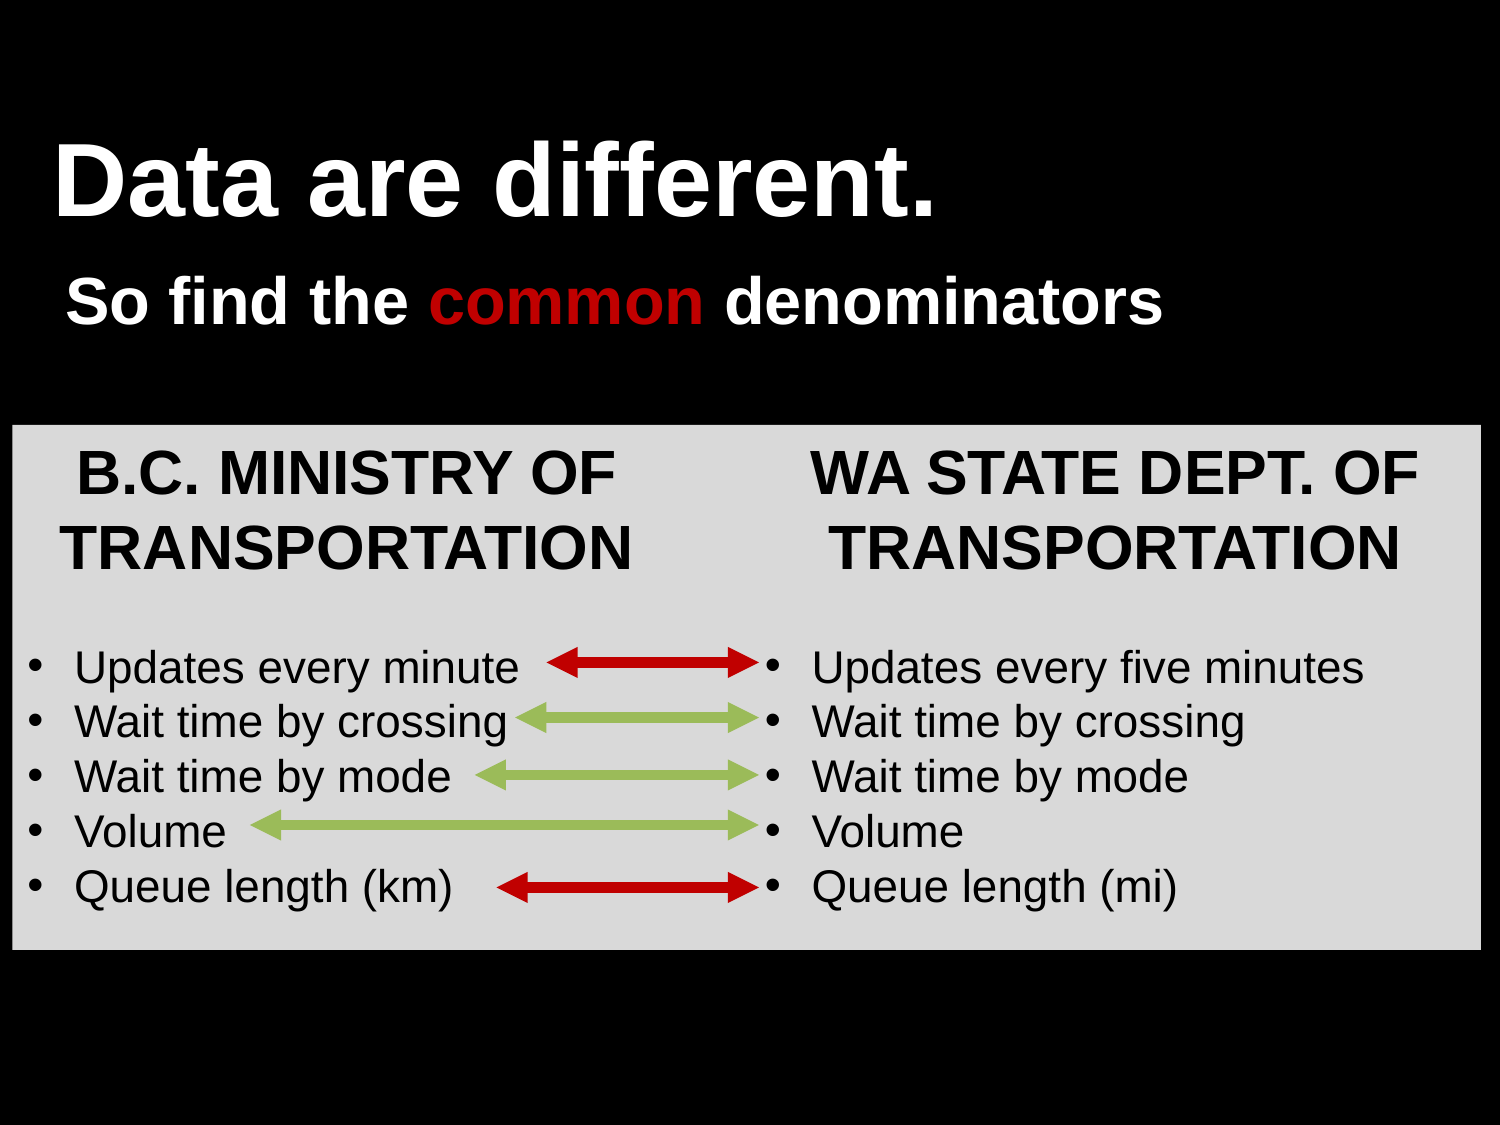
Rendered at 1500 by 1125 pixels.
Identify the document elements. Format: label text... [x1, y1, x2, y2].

text_box B.C. MINISTRY OF TRANSPORTATION Updates every minute Wait time by crossing Wait time by mode Volume Queue length (km) [12, 424, 681, 920]
text_box [10, 423, 1483, 952]
text_box WA STATE DEPT. OF TRANSPORTATION Updates every five minutes Wait time by crossing Wait time by mode Volume Queue length (mi) [749, 424, 1481, 920]
subtitle So find the common denominators [50, 249, 1200, 350]
title Data are different. [37, 62, 1388, 288]
